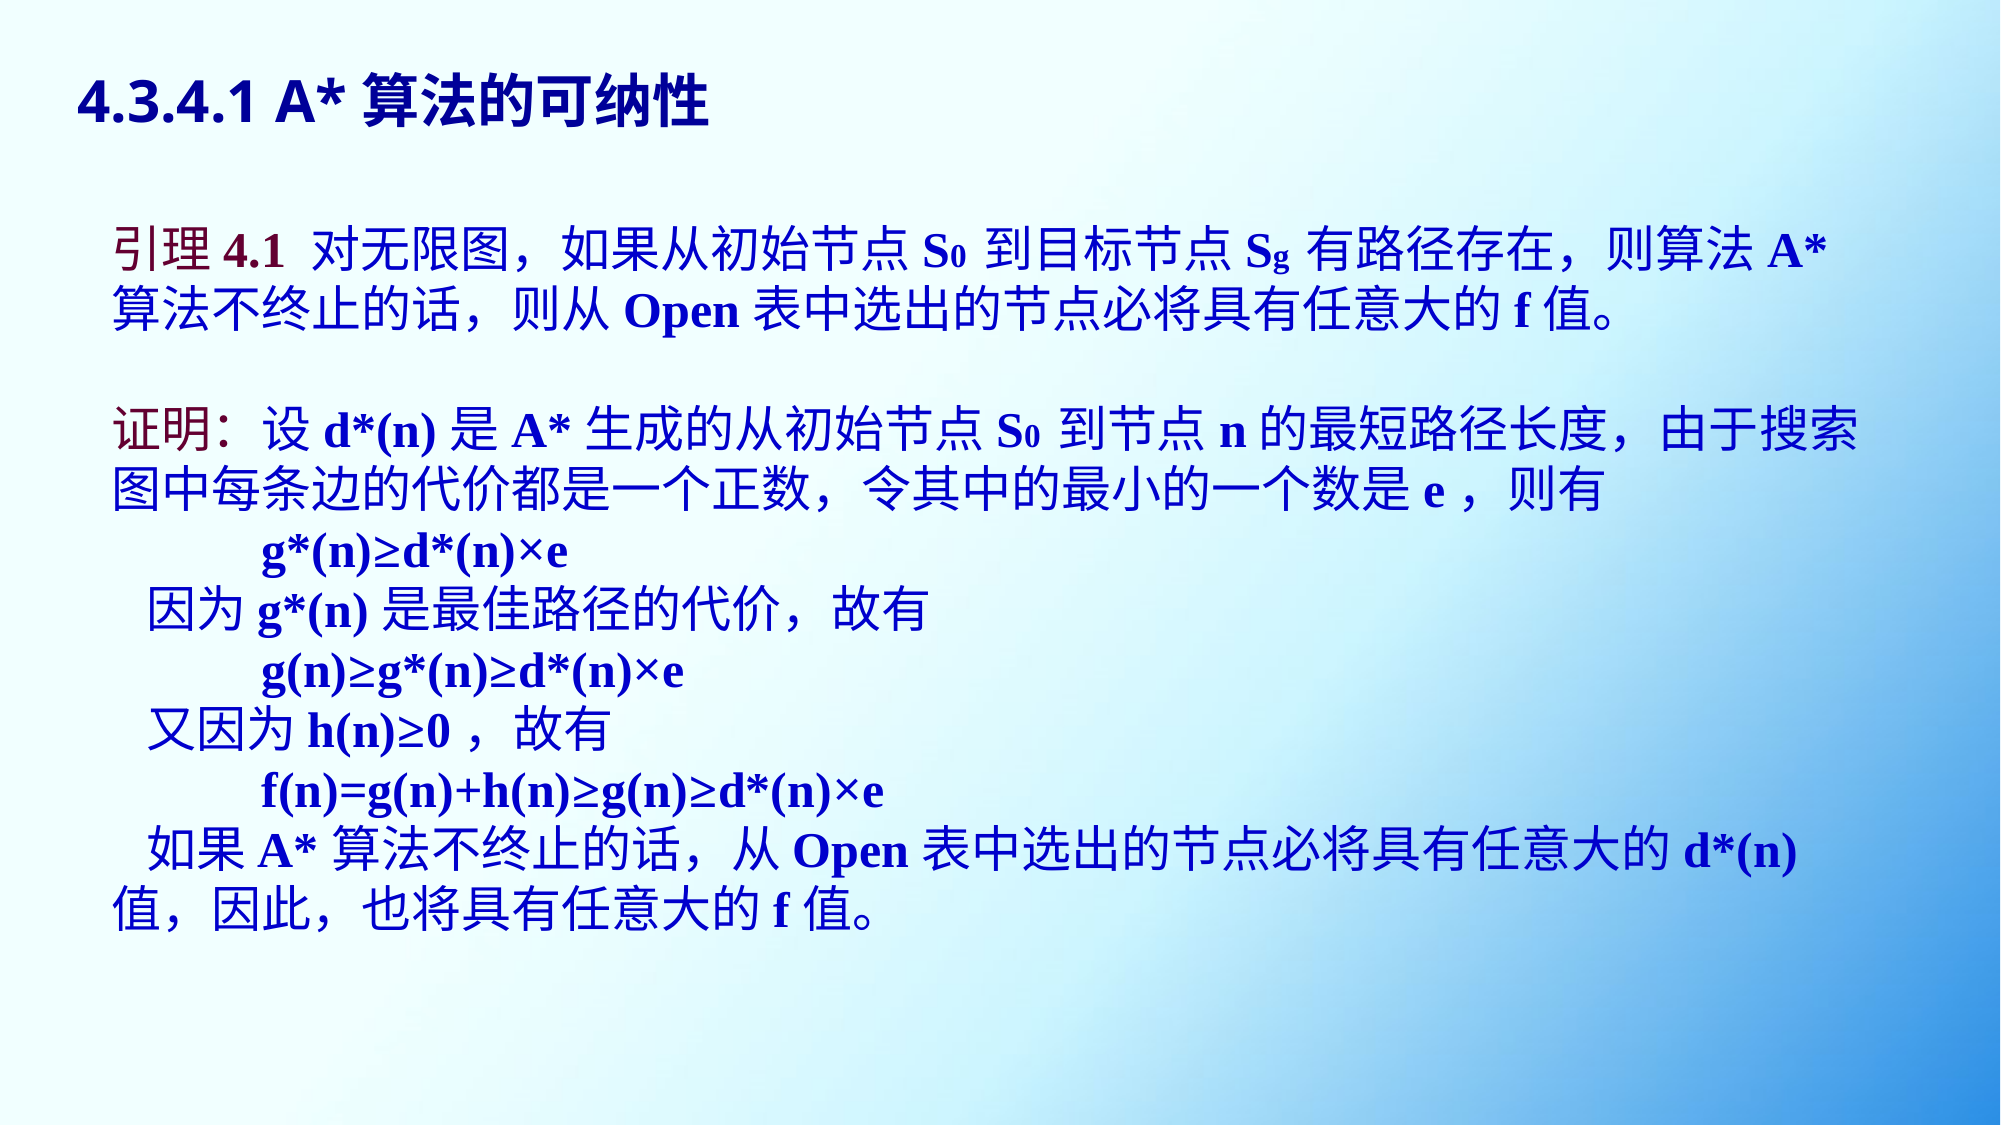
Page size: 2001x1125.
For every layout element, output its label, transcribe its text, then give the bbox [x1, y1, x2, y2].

text_box 引理4.1 对无限图，如果从初始节点S0 到目标节点Sg 有路径存在，则算法A*算法不终止的话，则从Open表中选出的节点必将具有任意大的f值。 证明：设d*(n)是A*生成的从初始节点S0 到节点n的最短路径长度，由于搜索图中每条边的代价都是一个正数，令其中的最小的一个数是e，则有 g*(n)≥d*(n)×e 因为g*(n)是最佳路径的代价，故有 g(n)≥g*(n)≥d*(n)×e 又因为h(n)≥0，故有 f(n)=g(n)+h(n)≥g(n)≥d*(n)×e 如果A*算法不终止的话，从Open表中选出的节点必将具有任意大的d*(n) 值，因此，也将具有任意大的f值。 [96, 210, 1896, 945]
picture [0, 0, 2001, 1125]
text_box 4.3.4.1 A*算法的可纳性 [62, 45, 1723, 153]
